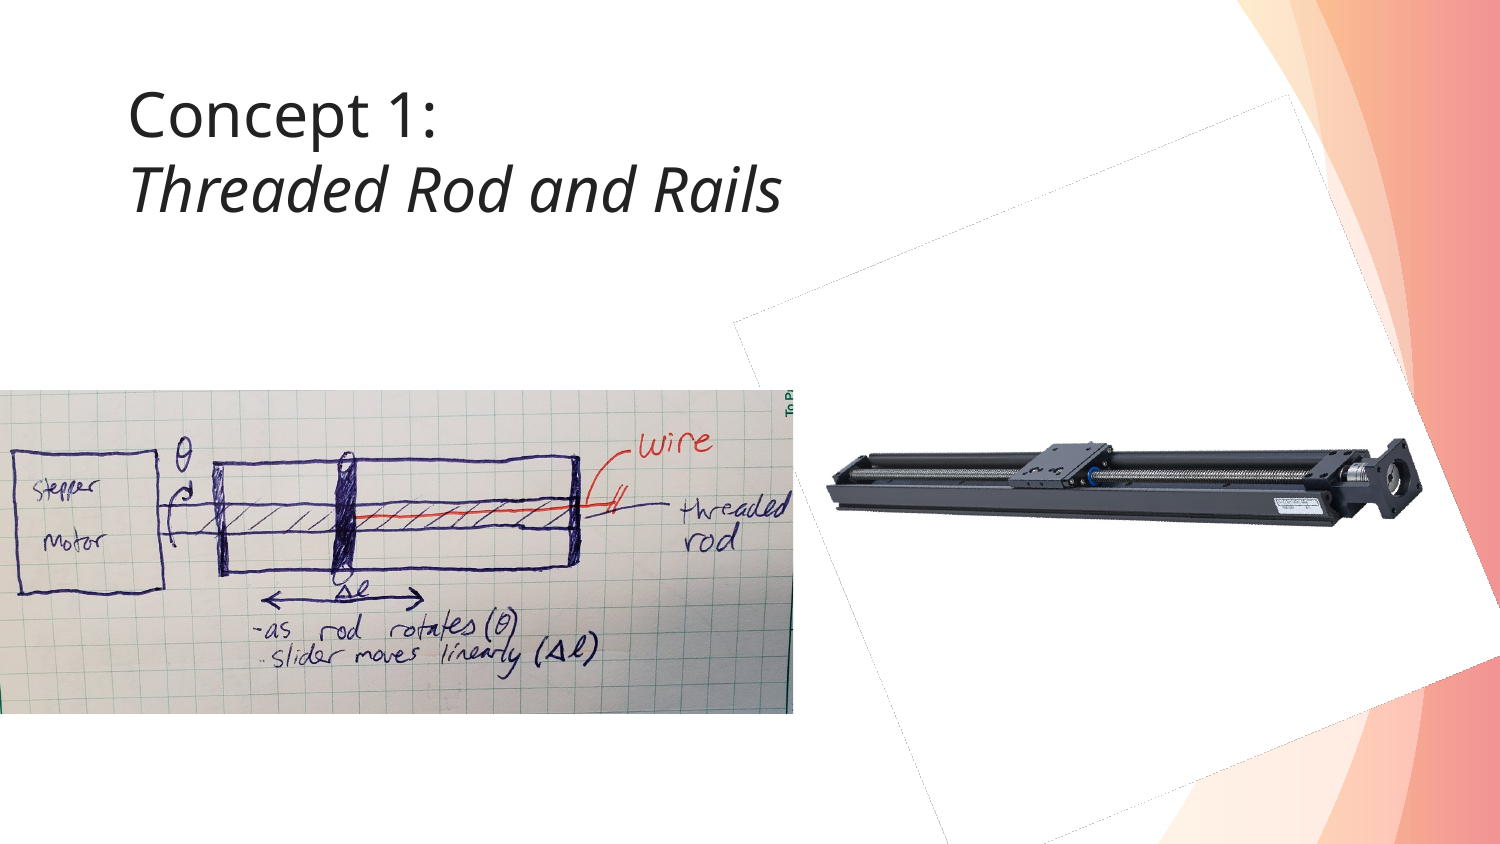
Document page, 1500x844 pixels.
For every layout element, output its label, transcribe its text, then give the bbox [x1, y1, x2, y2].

picture [0, 96, 1500, 844]
title Concept 1: Threaded Rod and Rails [127, 47, 1118, 225]
